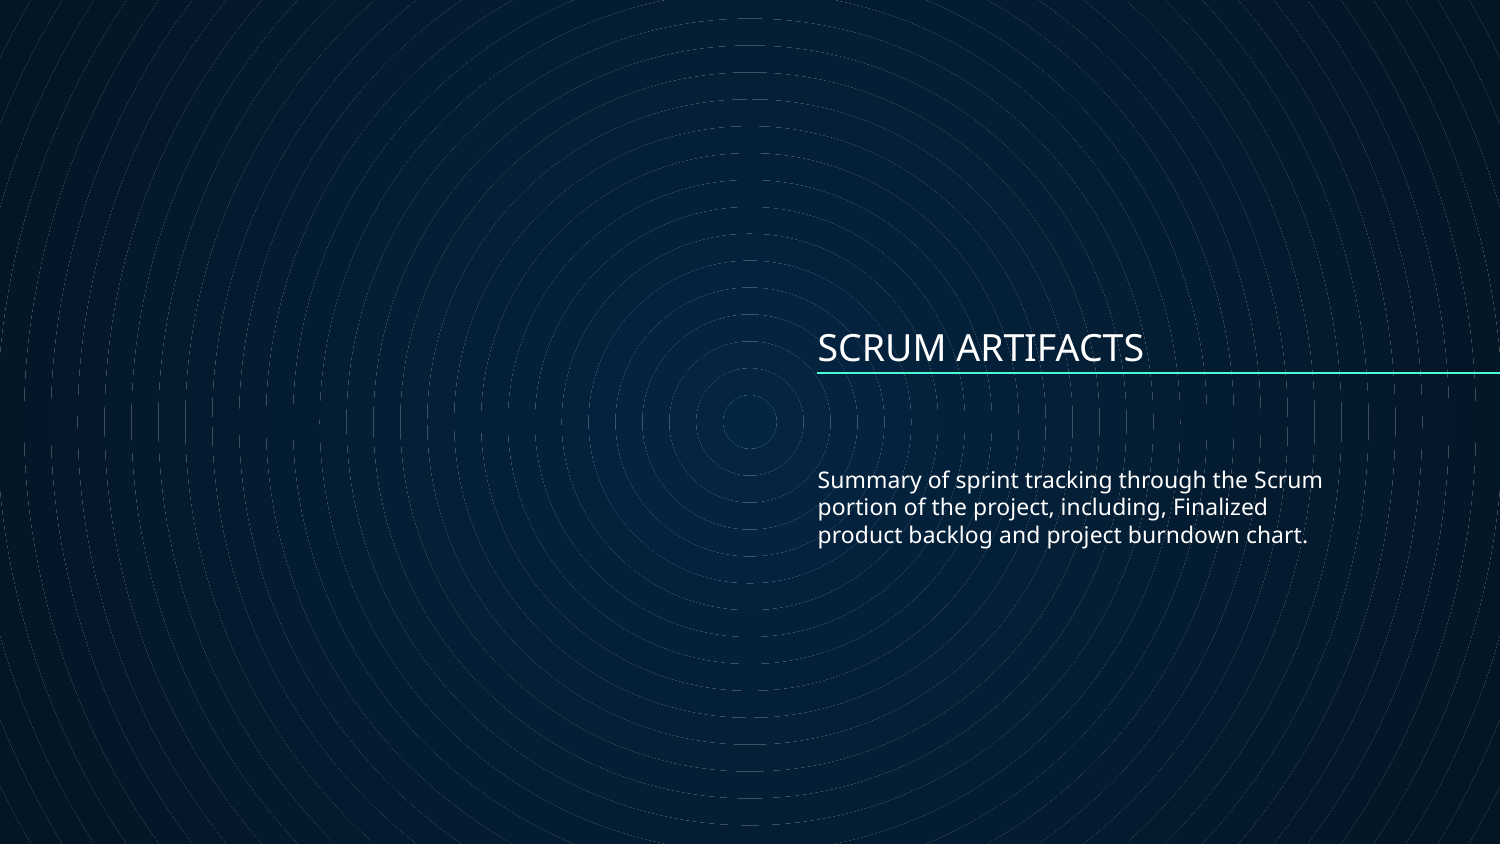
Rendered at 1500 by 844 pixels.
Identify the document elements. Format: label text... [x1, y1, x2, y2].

subtitle Summary of sprint tracking through the Scrum portion of the project, including, Finalized product backlog and project burndown chart. [802, 450, 1370, 684]
title SCRUM ARTIFACTS [802, 285, 1442, 385]
